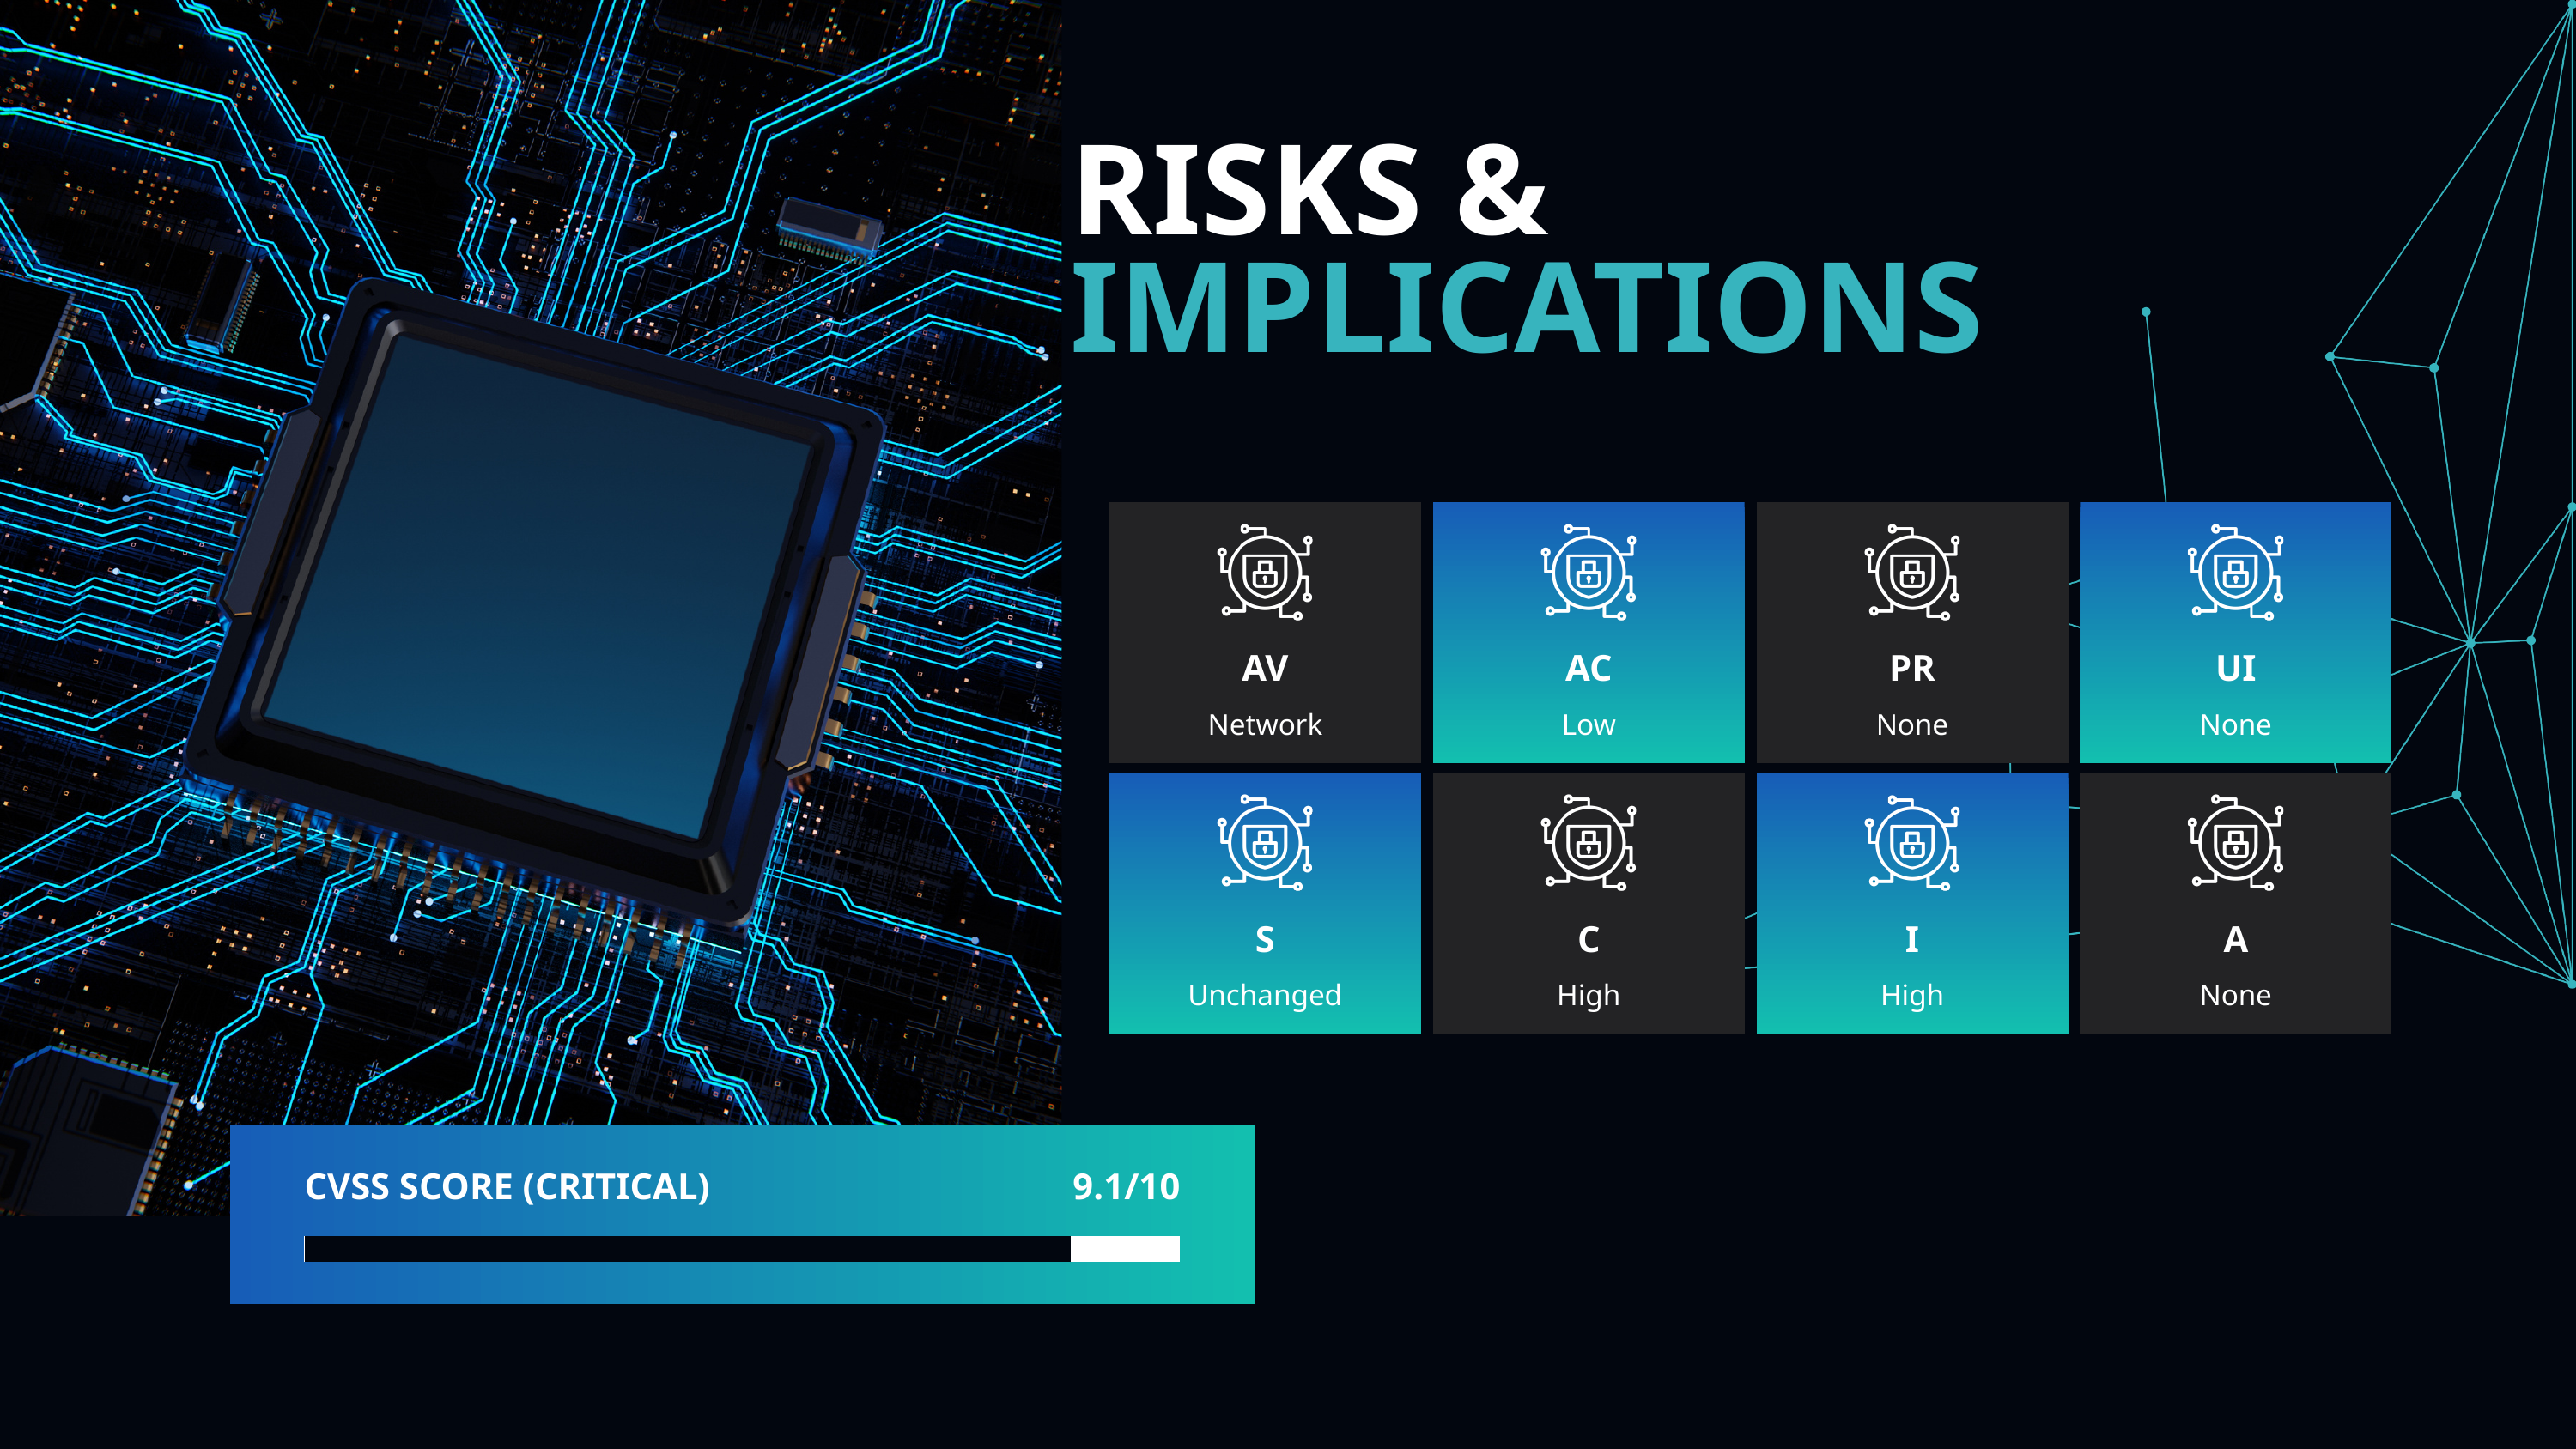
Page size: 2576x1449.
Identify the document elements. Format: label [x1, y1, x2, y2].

text_box [1071, 1235, 1181, 1263]
text_box [1061, 733, 1380, 1070]
text_box [1070, 134, 2324, 382]
text_box [1708, 463, 2031, 733]
text_box [0, 0, 1062, 1216]
text_box [1384, 463, 1707, 733]
text_box [229, 1124, 1255, 1304]
text_box [304, 1235, 1071, 1263]
text_box [2032, 733, 2437, 1070]
text_box [2032, 463, 2437, 733]
text_box [1061, 463, 1383, 732]
text_box [1384, 733, 1704, 1070]
text_box [1587, 0, 2576, 989]
text_box [1708, 733, 2027, 1070]
